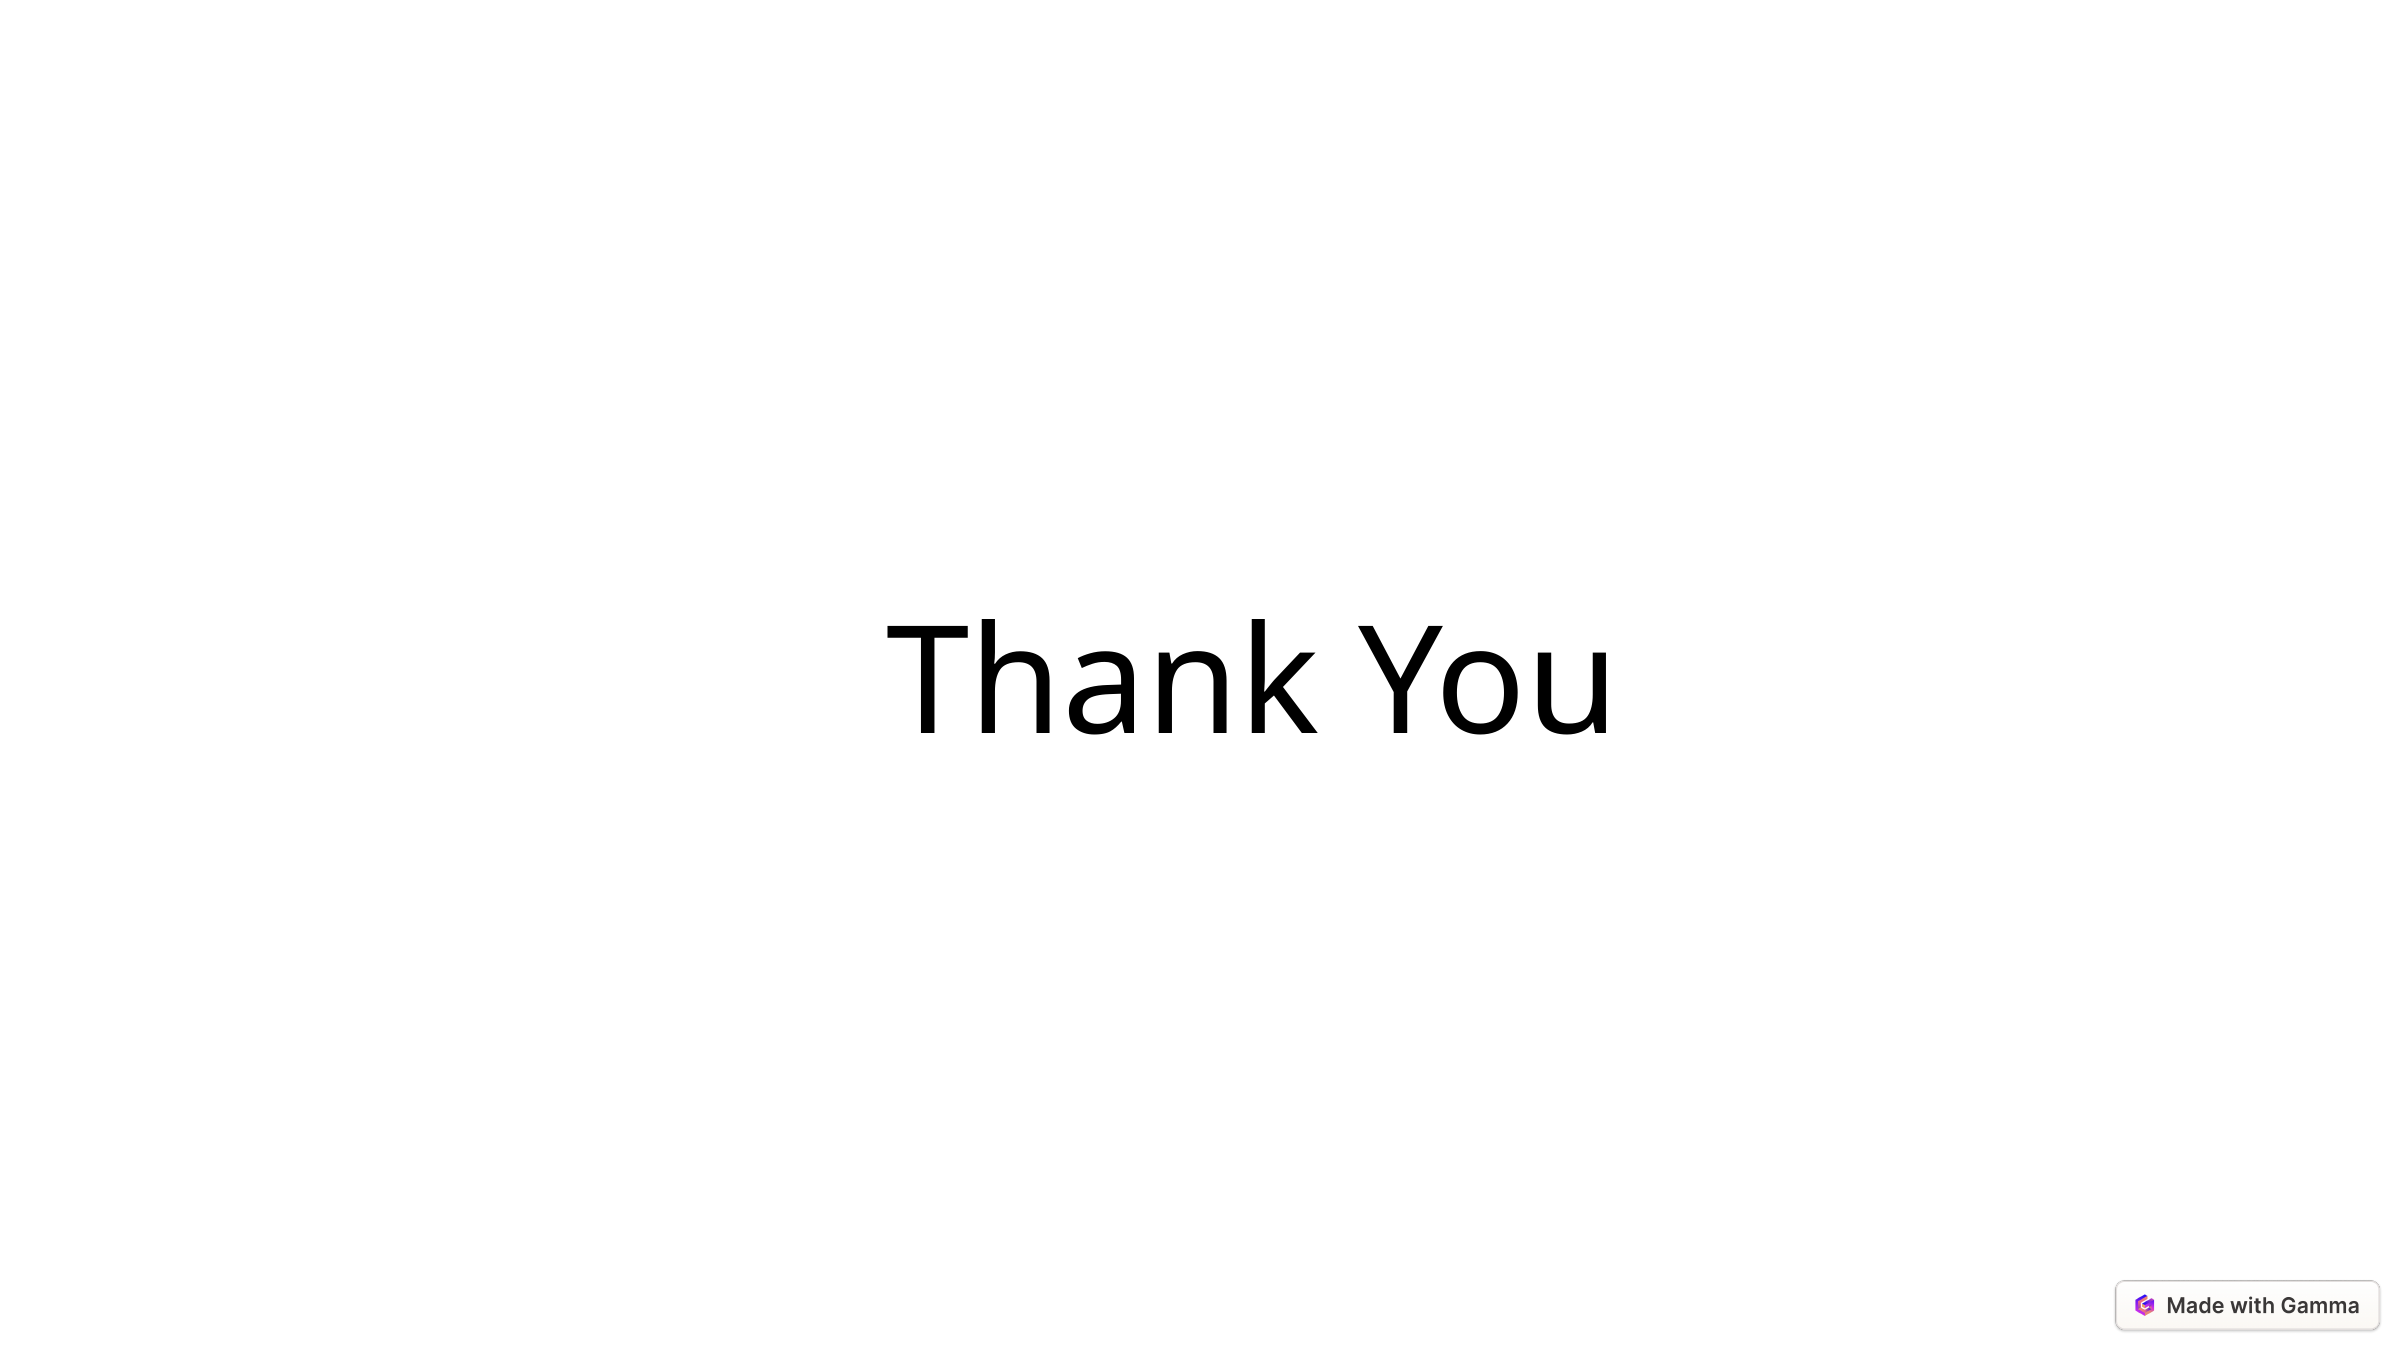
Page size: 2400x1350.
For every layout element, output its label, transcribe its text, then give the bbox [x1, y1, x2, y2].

picture [2106, 1271, 2389, 1339]
text_box Thank You [871, 576, 2227, 772]
